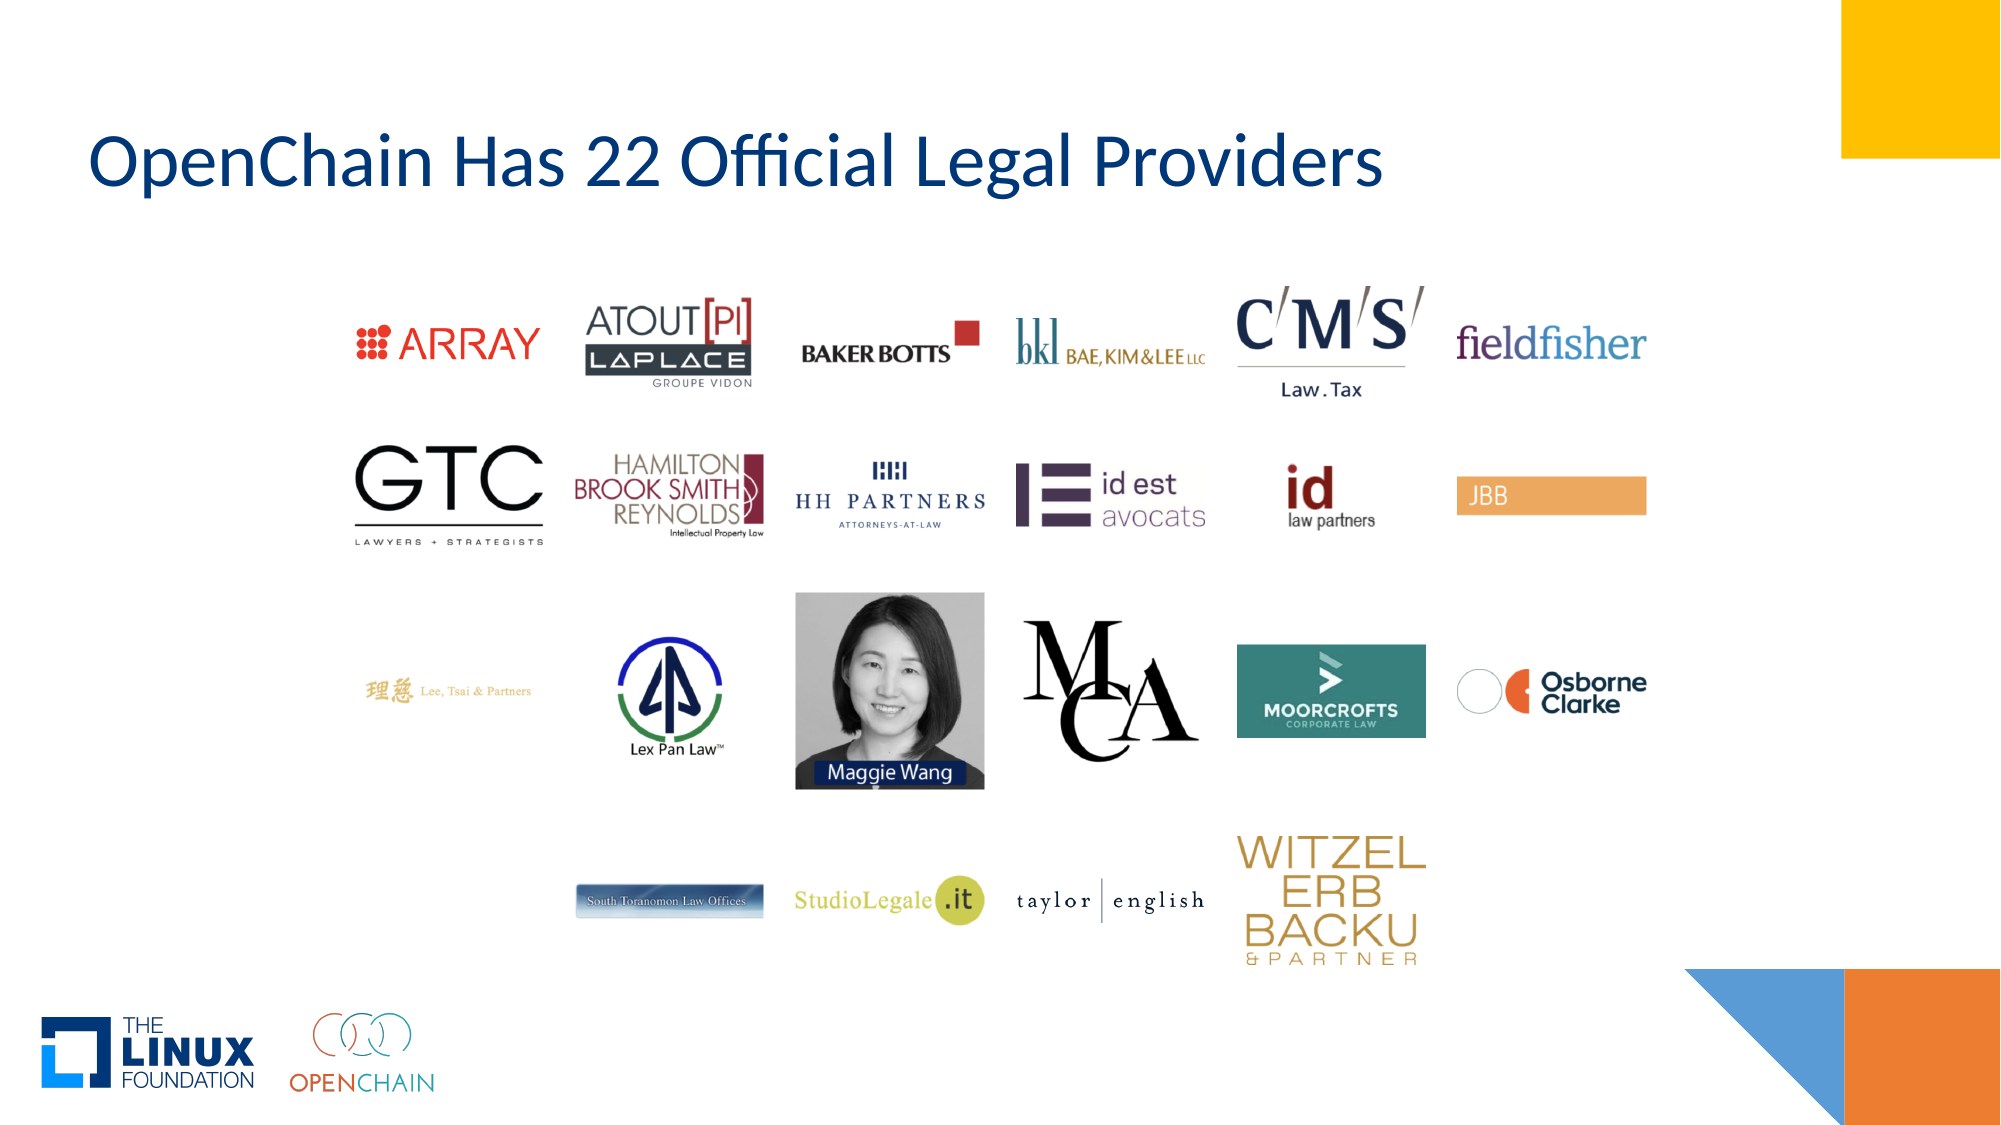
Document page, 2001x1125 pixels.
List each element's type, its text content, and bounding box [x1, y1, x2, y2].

picture [287, 1010, 436, 1095]
picture [348, 281, 1652, 975]
picture [41, 1017, 254, 1088]
title OpenChain Has 22 Official Legal Providers [68, 89, 1932, 223]
